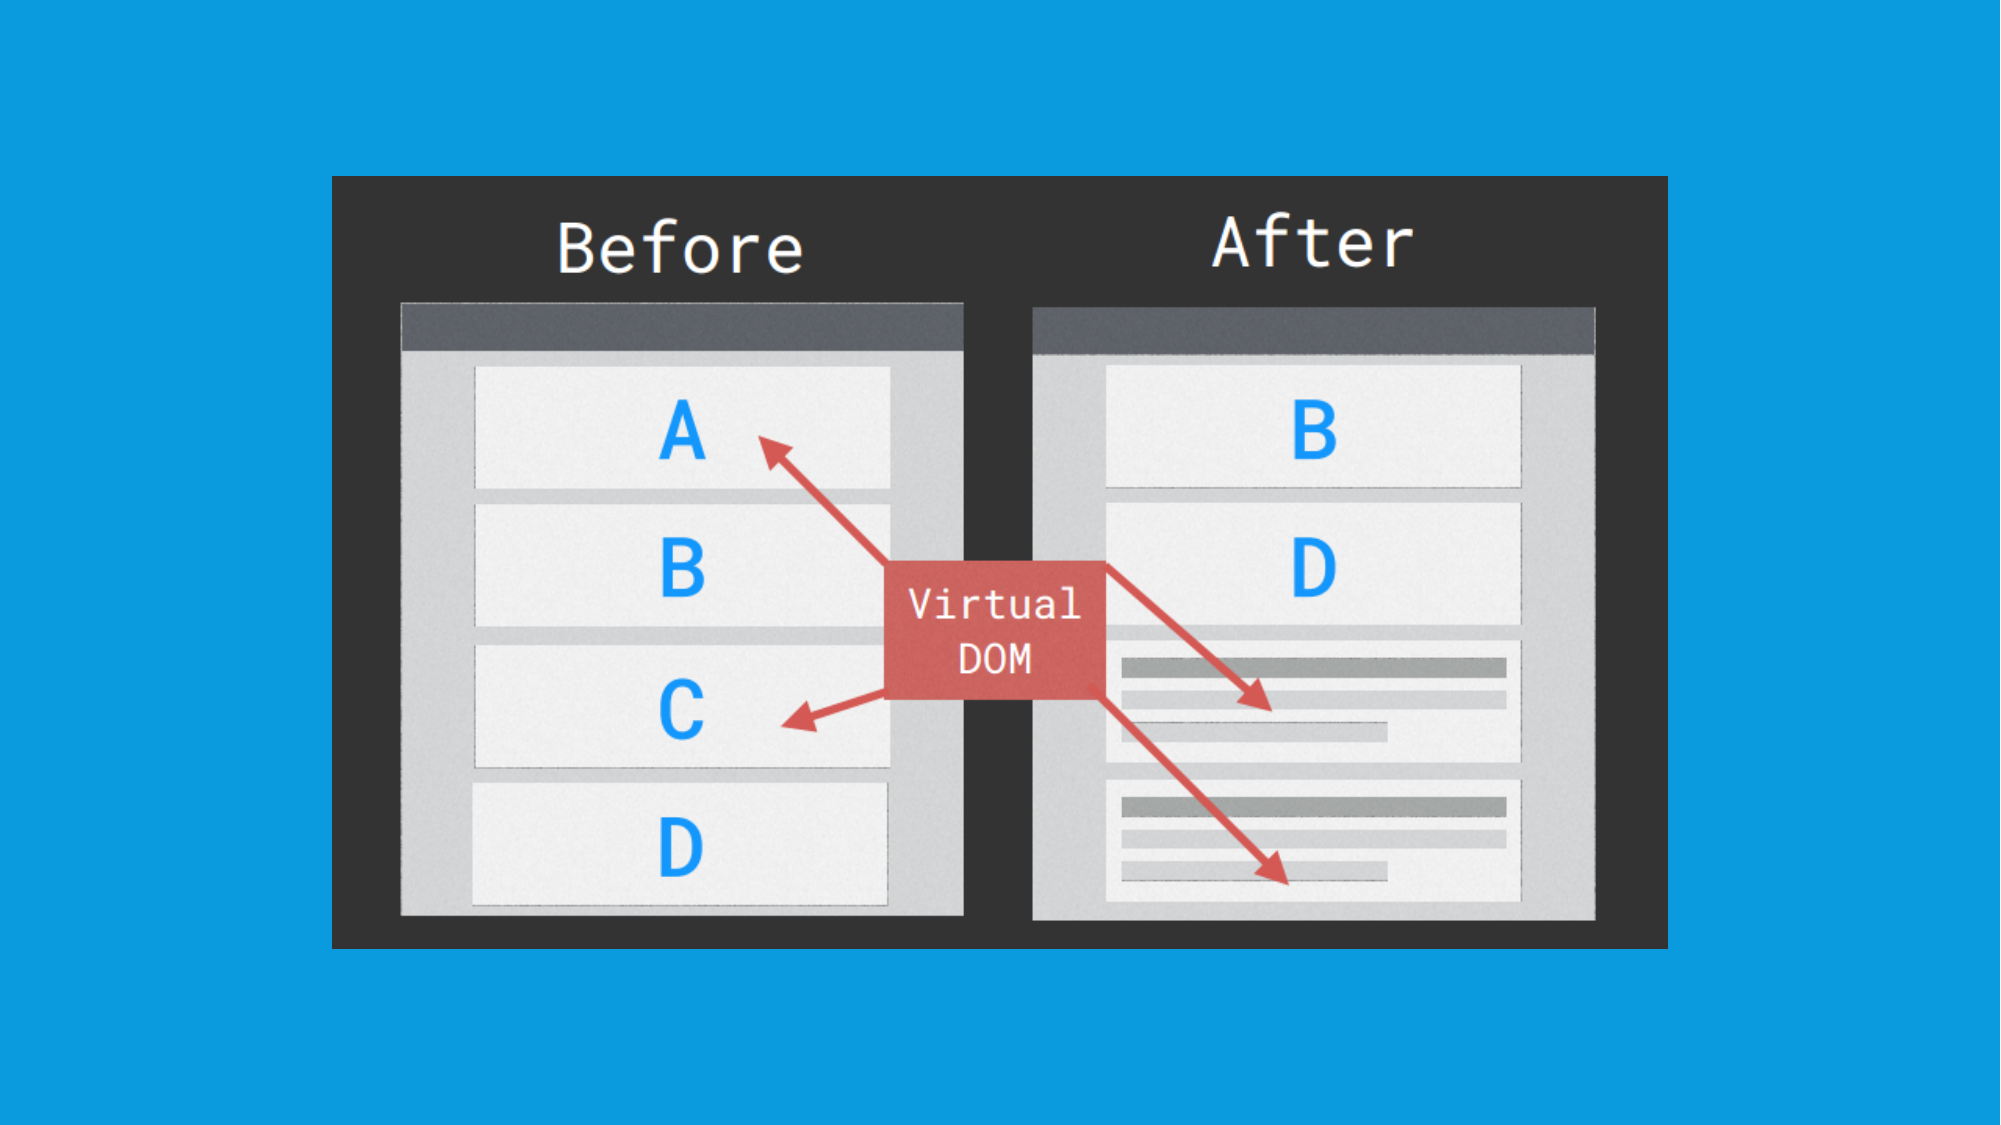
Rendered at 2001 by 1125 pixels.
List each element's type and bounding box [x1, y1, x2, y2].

picture [333, 177, 1667, 948]
